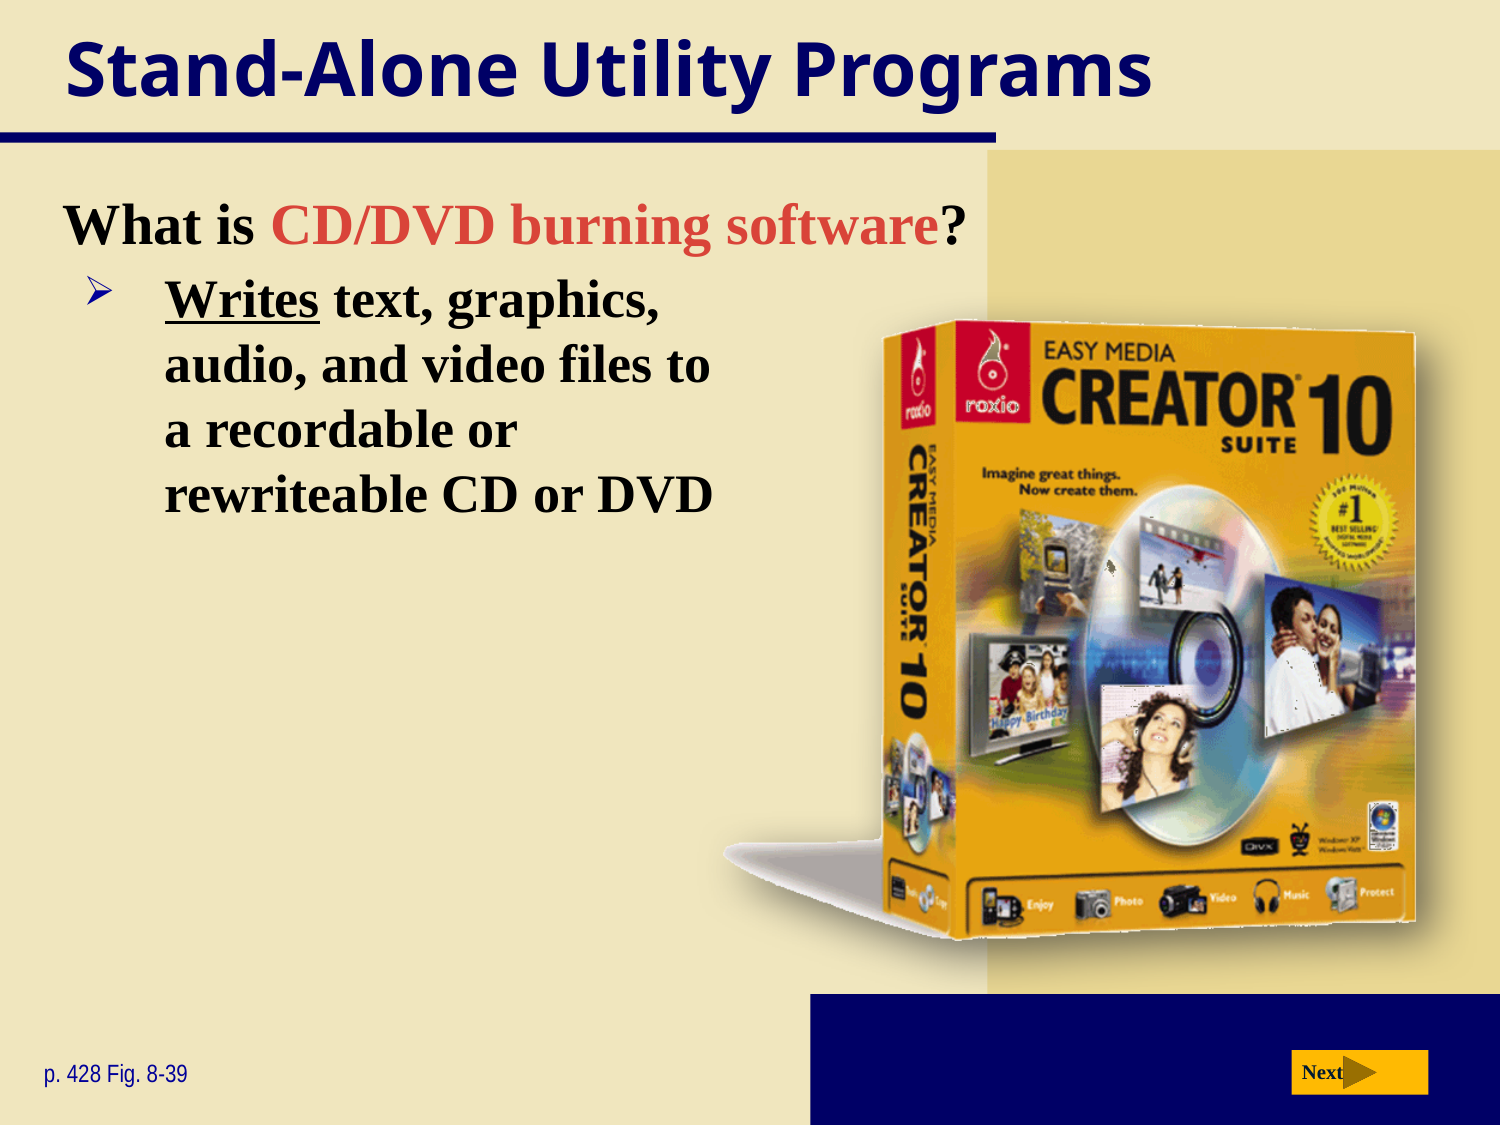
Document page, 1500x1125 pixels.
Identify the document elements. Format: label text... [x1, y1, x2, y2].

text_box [1286, 1049, 1429, 1095]
title Stand-Alone Utility Programs [49, 0, 1459, 133]
picture [690, 295, 1458, 966]
text_box p. 428 Fig. 8-39 [29, 1050, 284, 1095]
text_box Writes text, graphics, audio, and video files to a recordable or rewriteable CD or DVD [49, 256, 752, 774]
list What is CD/DVD burning software? [47, 178, 1067, 277]
